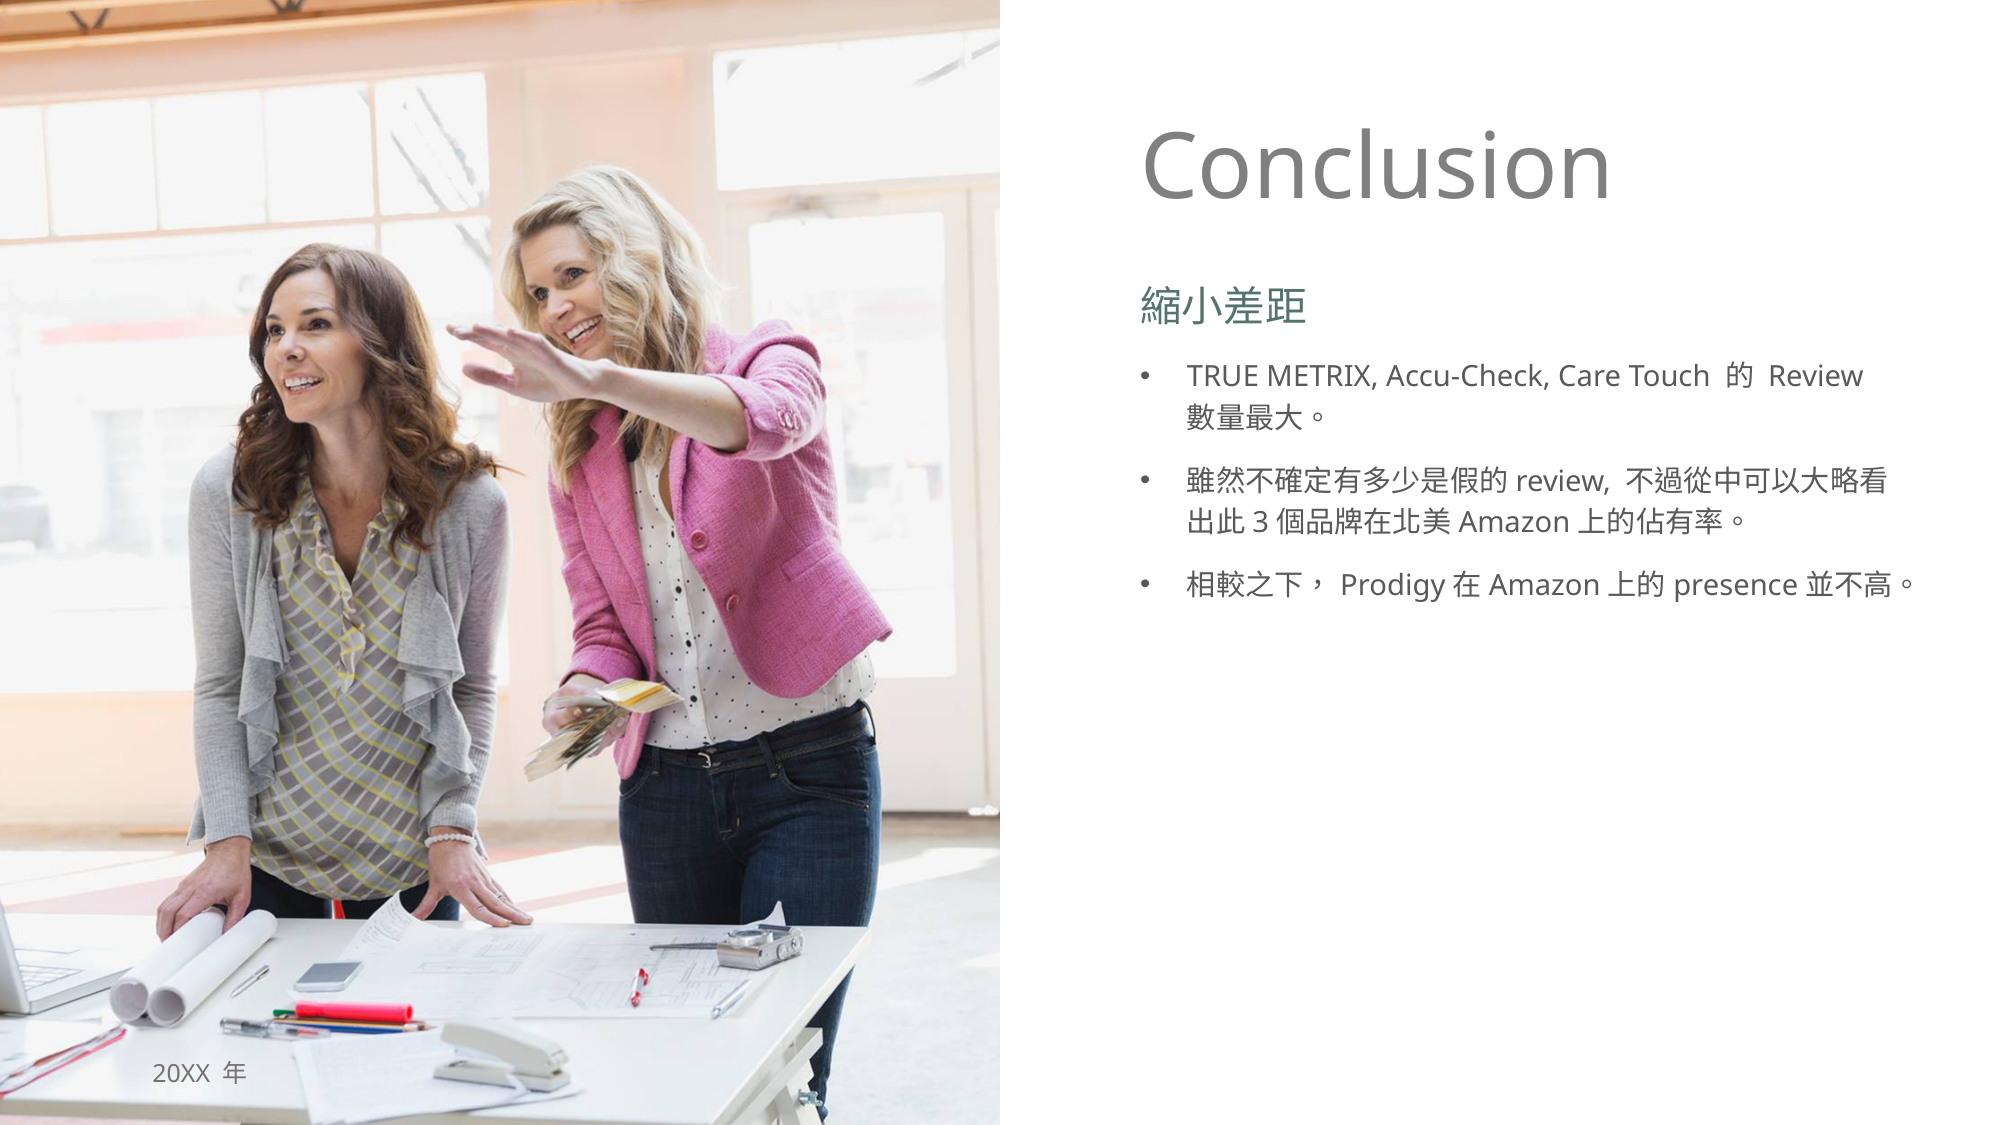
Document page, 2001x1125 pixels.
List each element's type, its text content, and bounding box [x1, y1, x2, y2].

title Conclusion [1125, 59, 1880, 278]
list 縮小差距 [1125, 277, 1770, 333]
list TRUE METRIX, Accu-Check, Care Touch 的 Review 數量最大。 雖然不確定有多少是假的review, 不過從中可以大略看出此3個品牌在北美Amazon上的佔有率。 相較之下，Prodigy在Amazon上的presence並不高。 [1125, 343, 1911, 819]
picture [0, 0, 1000, 1125]
